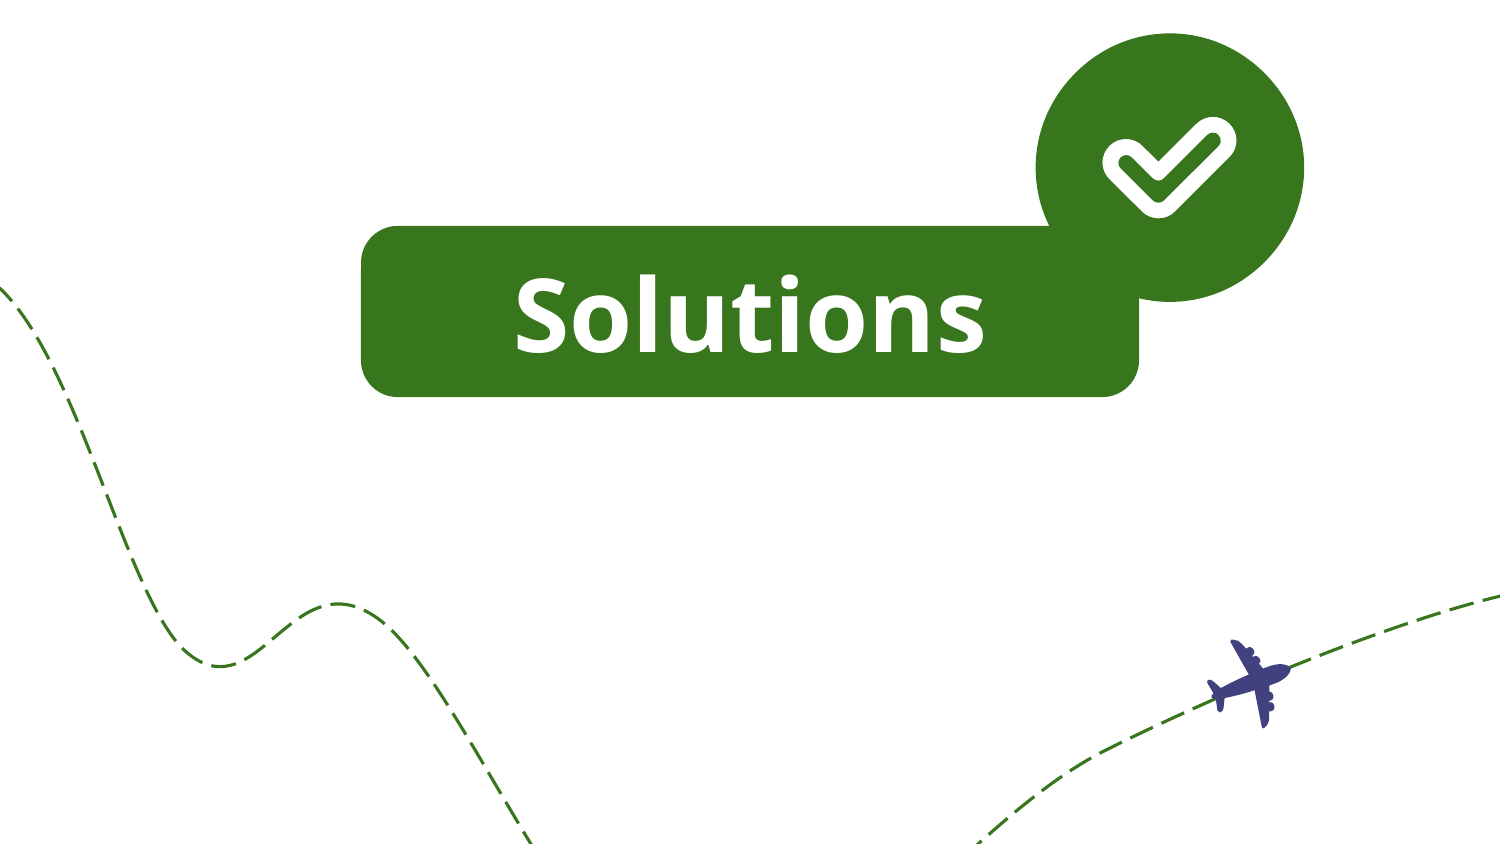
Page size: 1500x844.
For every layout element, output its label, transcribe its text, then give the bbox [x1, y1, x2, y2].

title Solutions [368, 268, 1132, 355]
